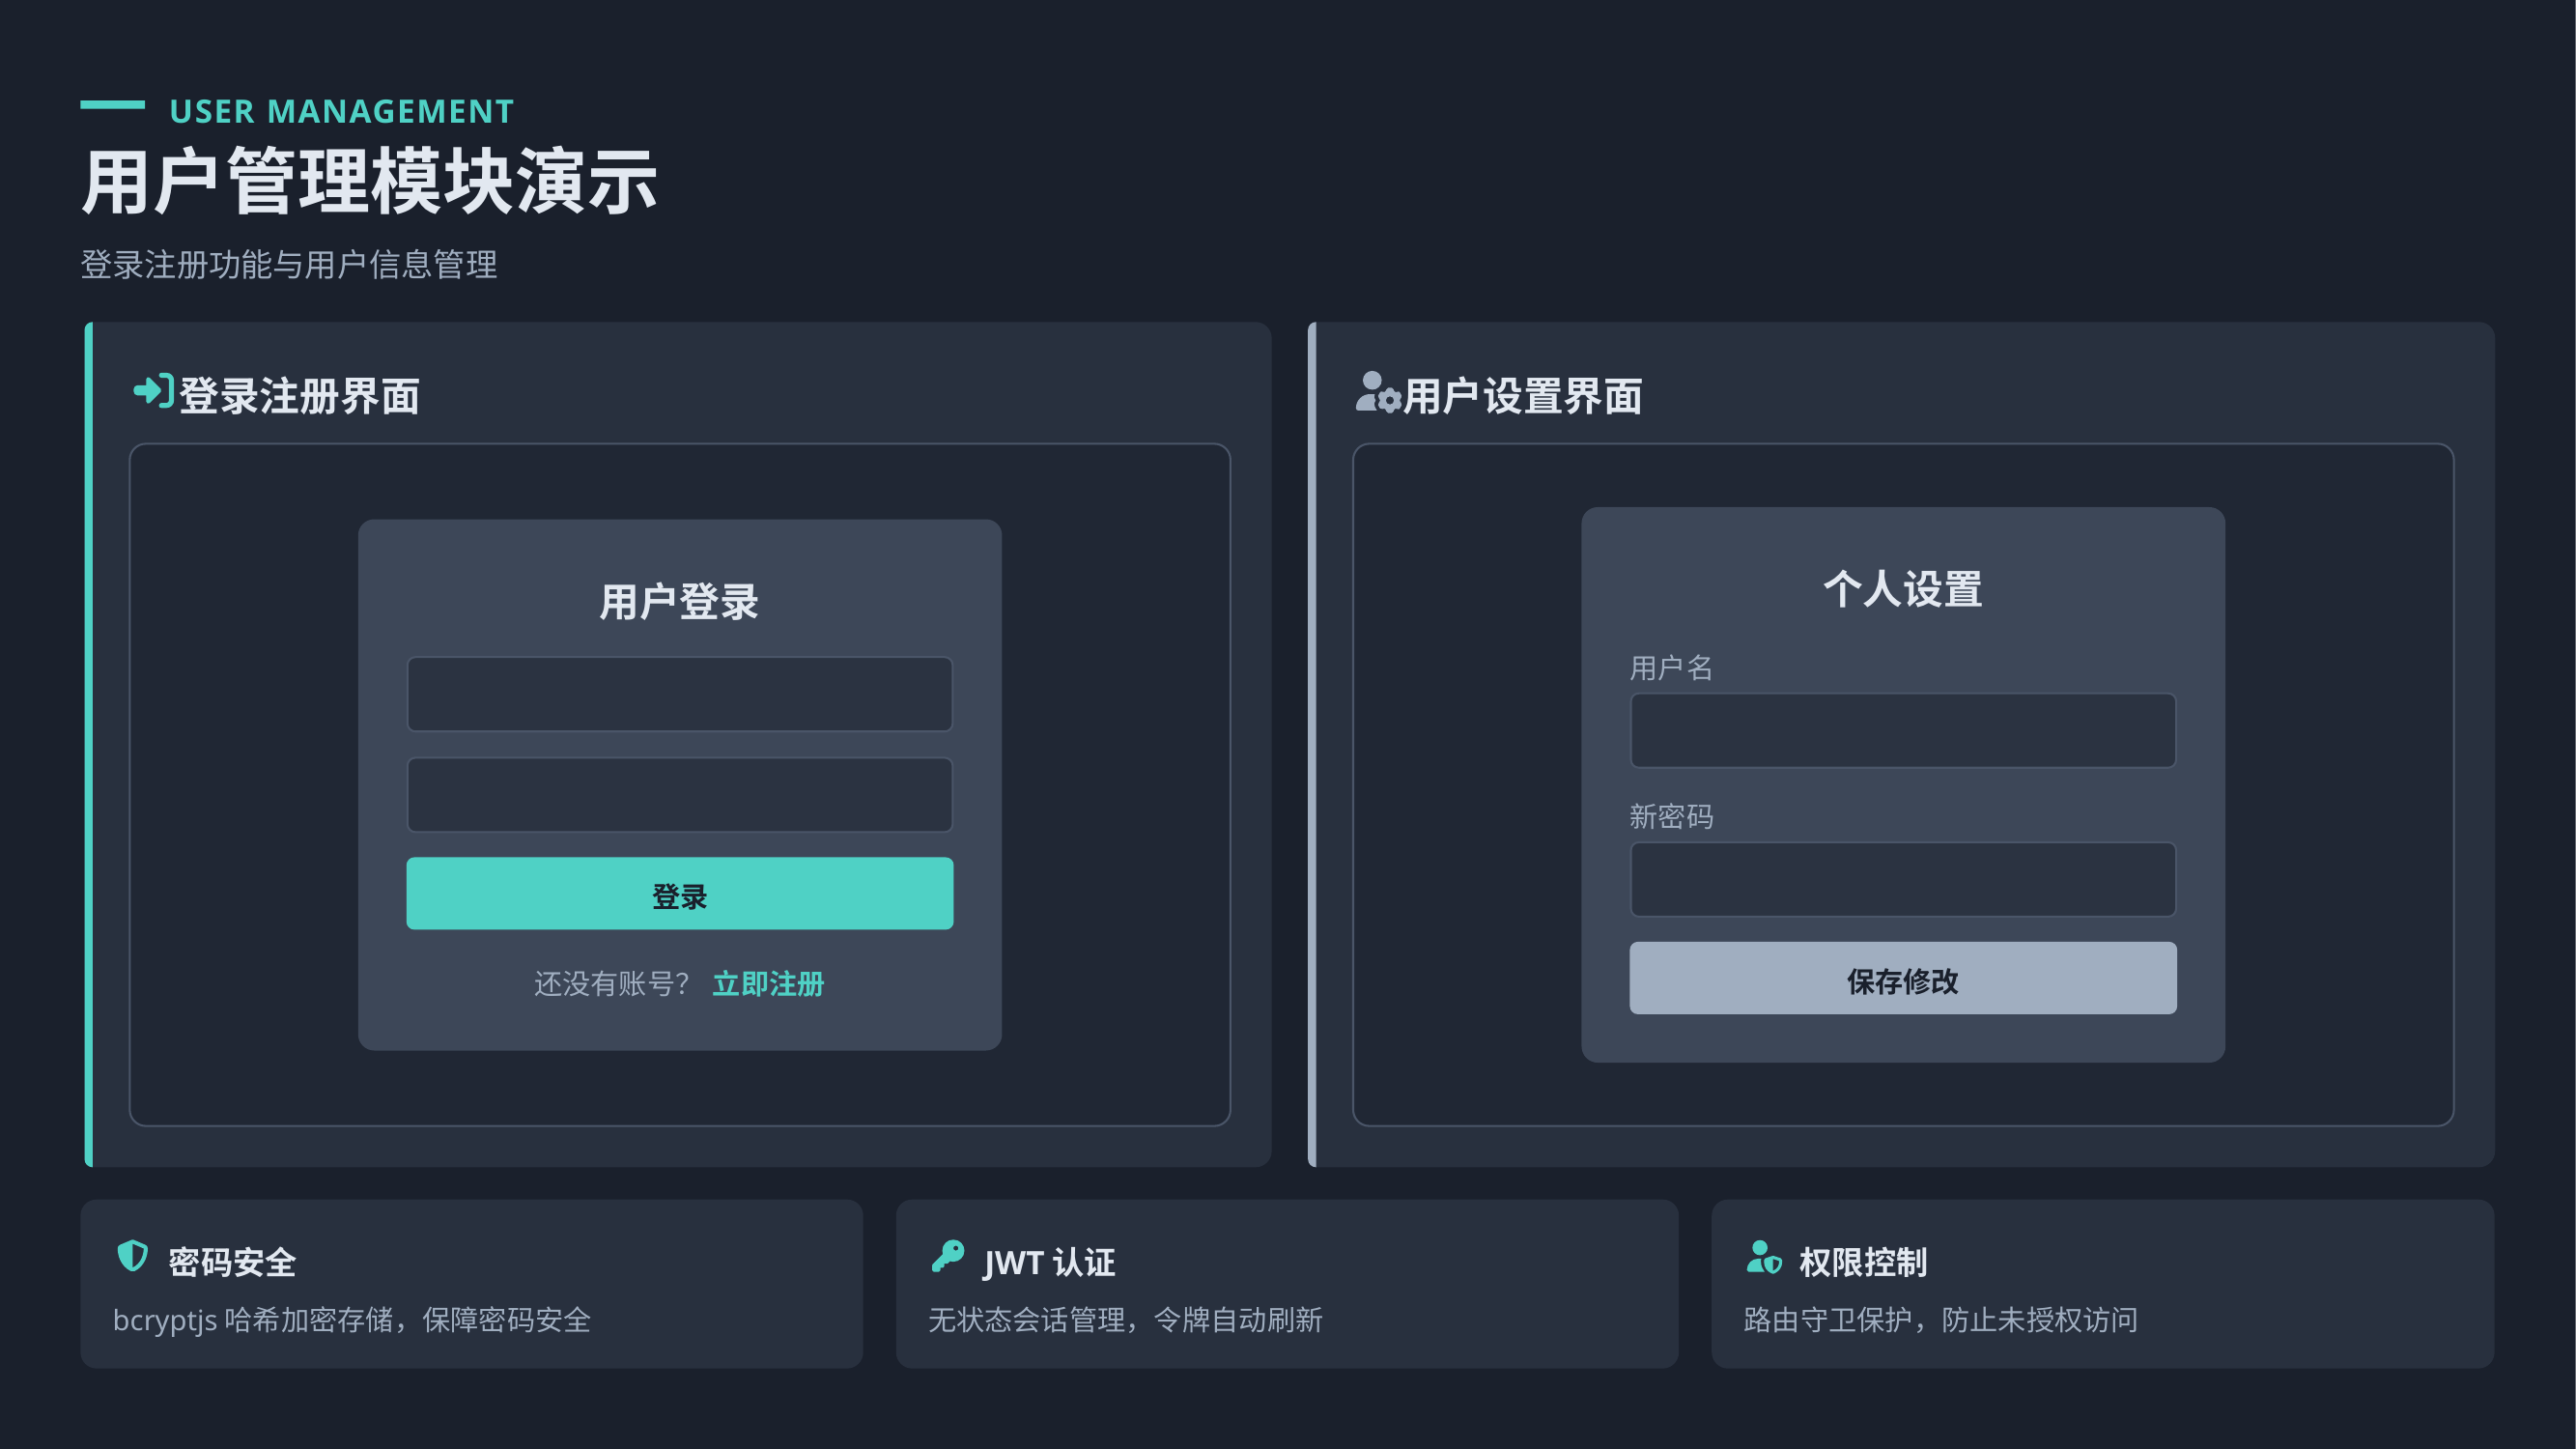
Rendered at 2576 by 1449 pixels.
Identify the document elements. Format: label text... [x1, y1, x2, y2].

text_box [1764, 1256, 1783, 1274]
text_box [80, 1199, 863, 1369]
text_box USER MANAGEMENT [168, 80, 527, 129]
text_box 还没有账号？ [527, 960, 705, 999]
text_box JWT认证 [984, 1232, 1130, 1280]
text_box 个人设置 [1620, 554, 2188, 612]
text_box [1712, 1199, 2495, 1369]
text_box 登录注册界面 [179, 361, 1252, 419]
text_box 用户设置界面 [1402, 361, 2476, 419]
text_box 用户名 [1629, 643, 2192, 685]
text_box 用户管理模块演示 [80, 145, 2532, 226]
text_box [932, 1239, 965, 1272]
text_box [1363, 370, 1382, 390]
text_box [1355, 394, 1377, 411]
text_box [895, 1199, 1680, 1369]
text_box [1746, 1258, 1765, 1272]
text_box [1581, 506, 2226, 1064]
text_box [93, 322, 1272, 1168]
text_box [80, 100, 146, 109]
text_box [1630, 693, 2177, 768]
text_box 立即注册 [705, 960, 834, 999]
text_box bcryptjs哈希加密存储，保障密码安全 [112, 1295, 845, 1337]
text_box [1308, 322, 1316, 1168]
text_box [1752, 1239, 1769, 1256]
text_box 登录注册功能与用户信息管理 [80, 233, 2511, 282]
text_box [1353, 443, 2454, 1126]
text_box [407, 657, 953, 732]
text_box [133, 377, 161, 404]
text_box [1377, 387, 1402, 413]
text_box 新密码 [1629, 792, 2192, 834]
text_box [407, 757, 953, 833]
text_box 登录 [399, 857, 961, 930]
text_box 用户登录 [396, 567, 964, 624]
text_box 路由守卫保护，防止未授权访问 [1743, 1295, 2477, 1337]
text_box [1630, 841, 2177, 917]
text_box [129, 443, 1231, 1126]
text_box 密码安全 [168, 1232, 314, 1280]
text_box [357, 519, 1003, 1051]
text_box 无状态会话管理，令牌自动刷新 [928, 1295, 1661, 1337]
text_box 保存修改 [1623, 941, 2185, 1014]
text_box [84, 322, 93, 1168]
text_box [1316, 322, 2496, 1168]
text_box [158, 372, 175, 409]
text_box 权限控制 [1799, 1232, 1945, 1280]
text_box [117, 1239, 149, 1271]
